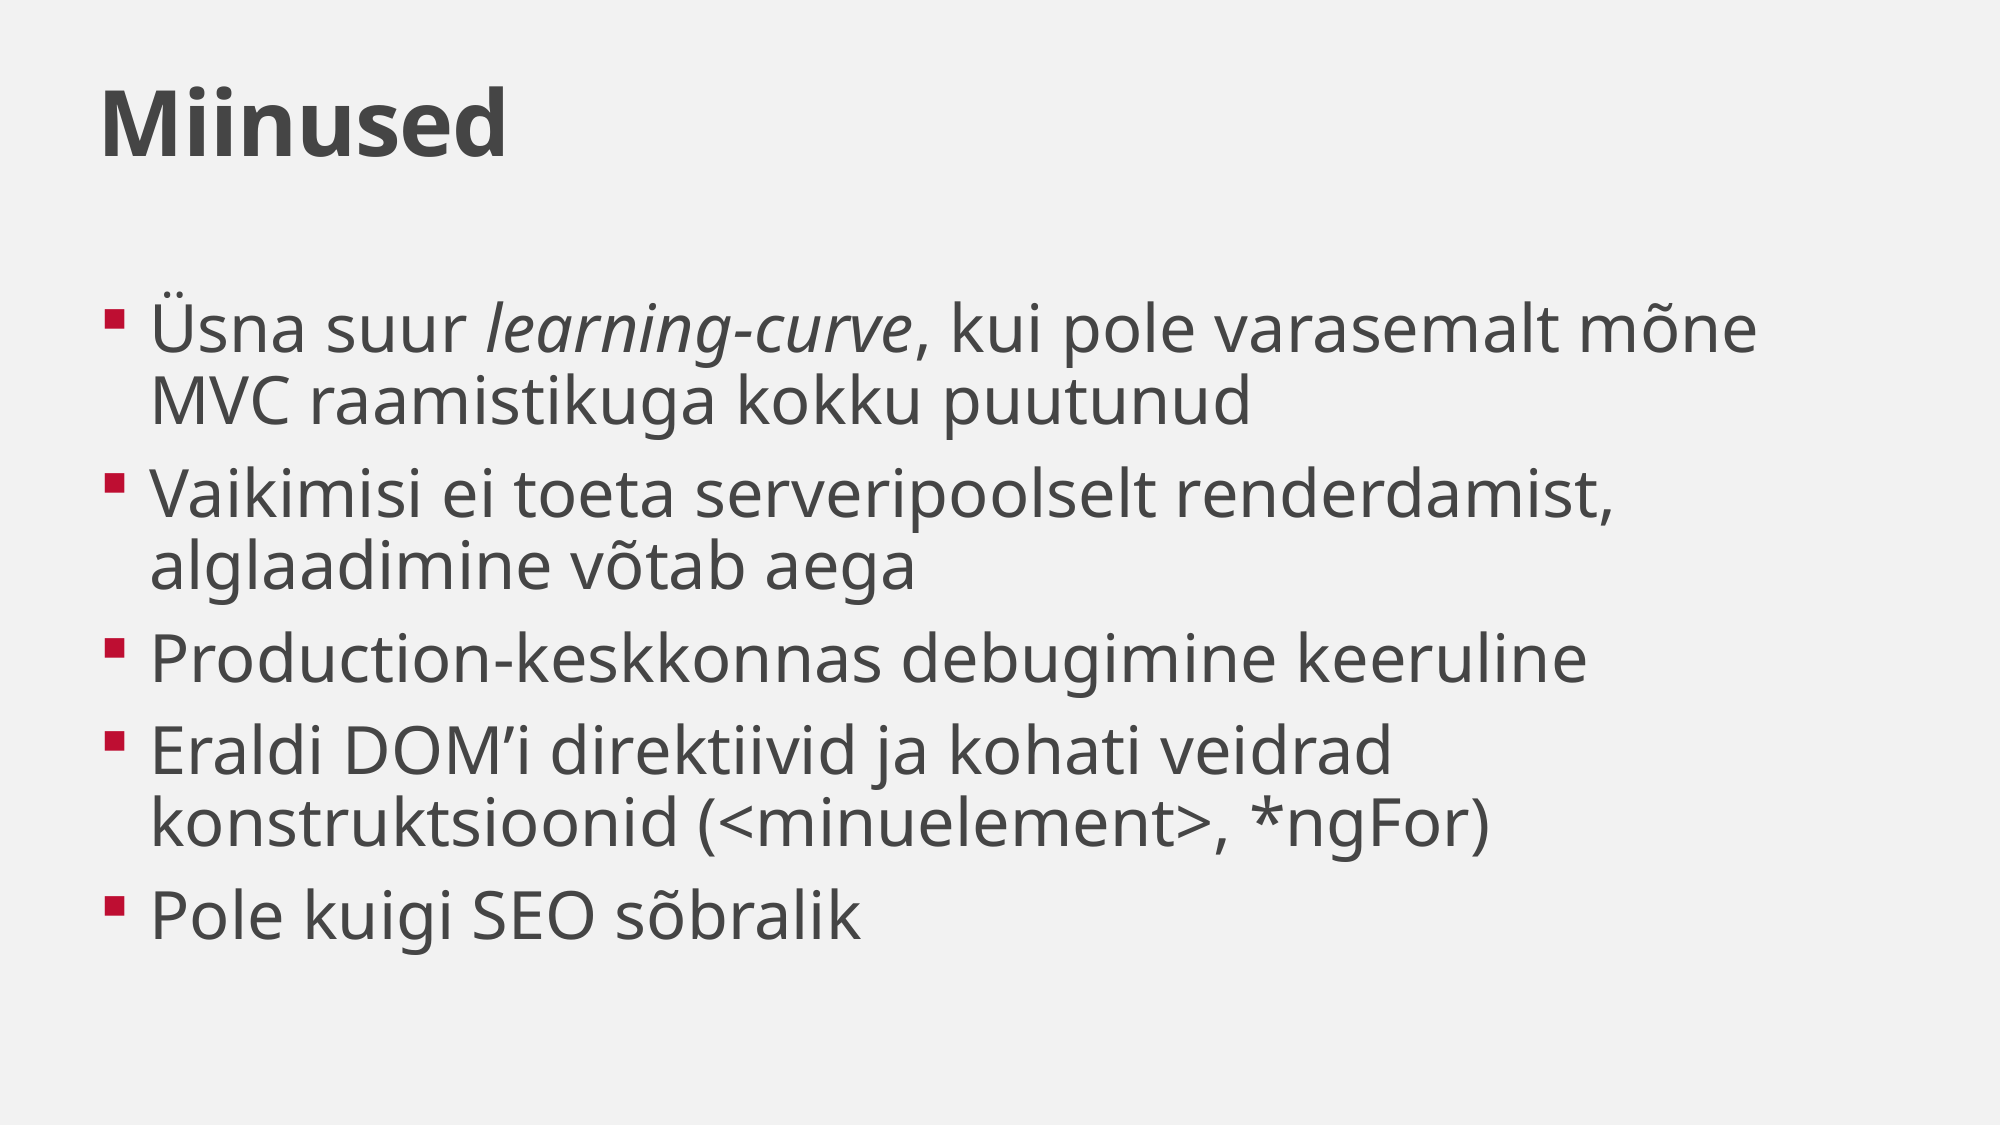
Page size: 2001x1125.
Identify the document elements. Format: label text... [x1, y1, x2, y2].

list Miinused [82, 78, 1020, 186]
list Üsna suur learning-curve, kui pole varasemalt mõne MVC raamistikuga kokku puutunud Vaikimisi ei toeta serveripoolselt renderdamist, alglaadimine võtab aega Production-keskkonnas debugimine keeruline Eraldi DOM’i direktiivid ja kohati veidrad konstruktsioonid (<minuelement>, *ngFor) Pole kuigi SEO sõbralik [82, 287, 1900, 1007]
